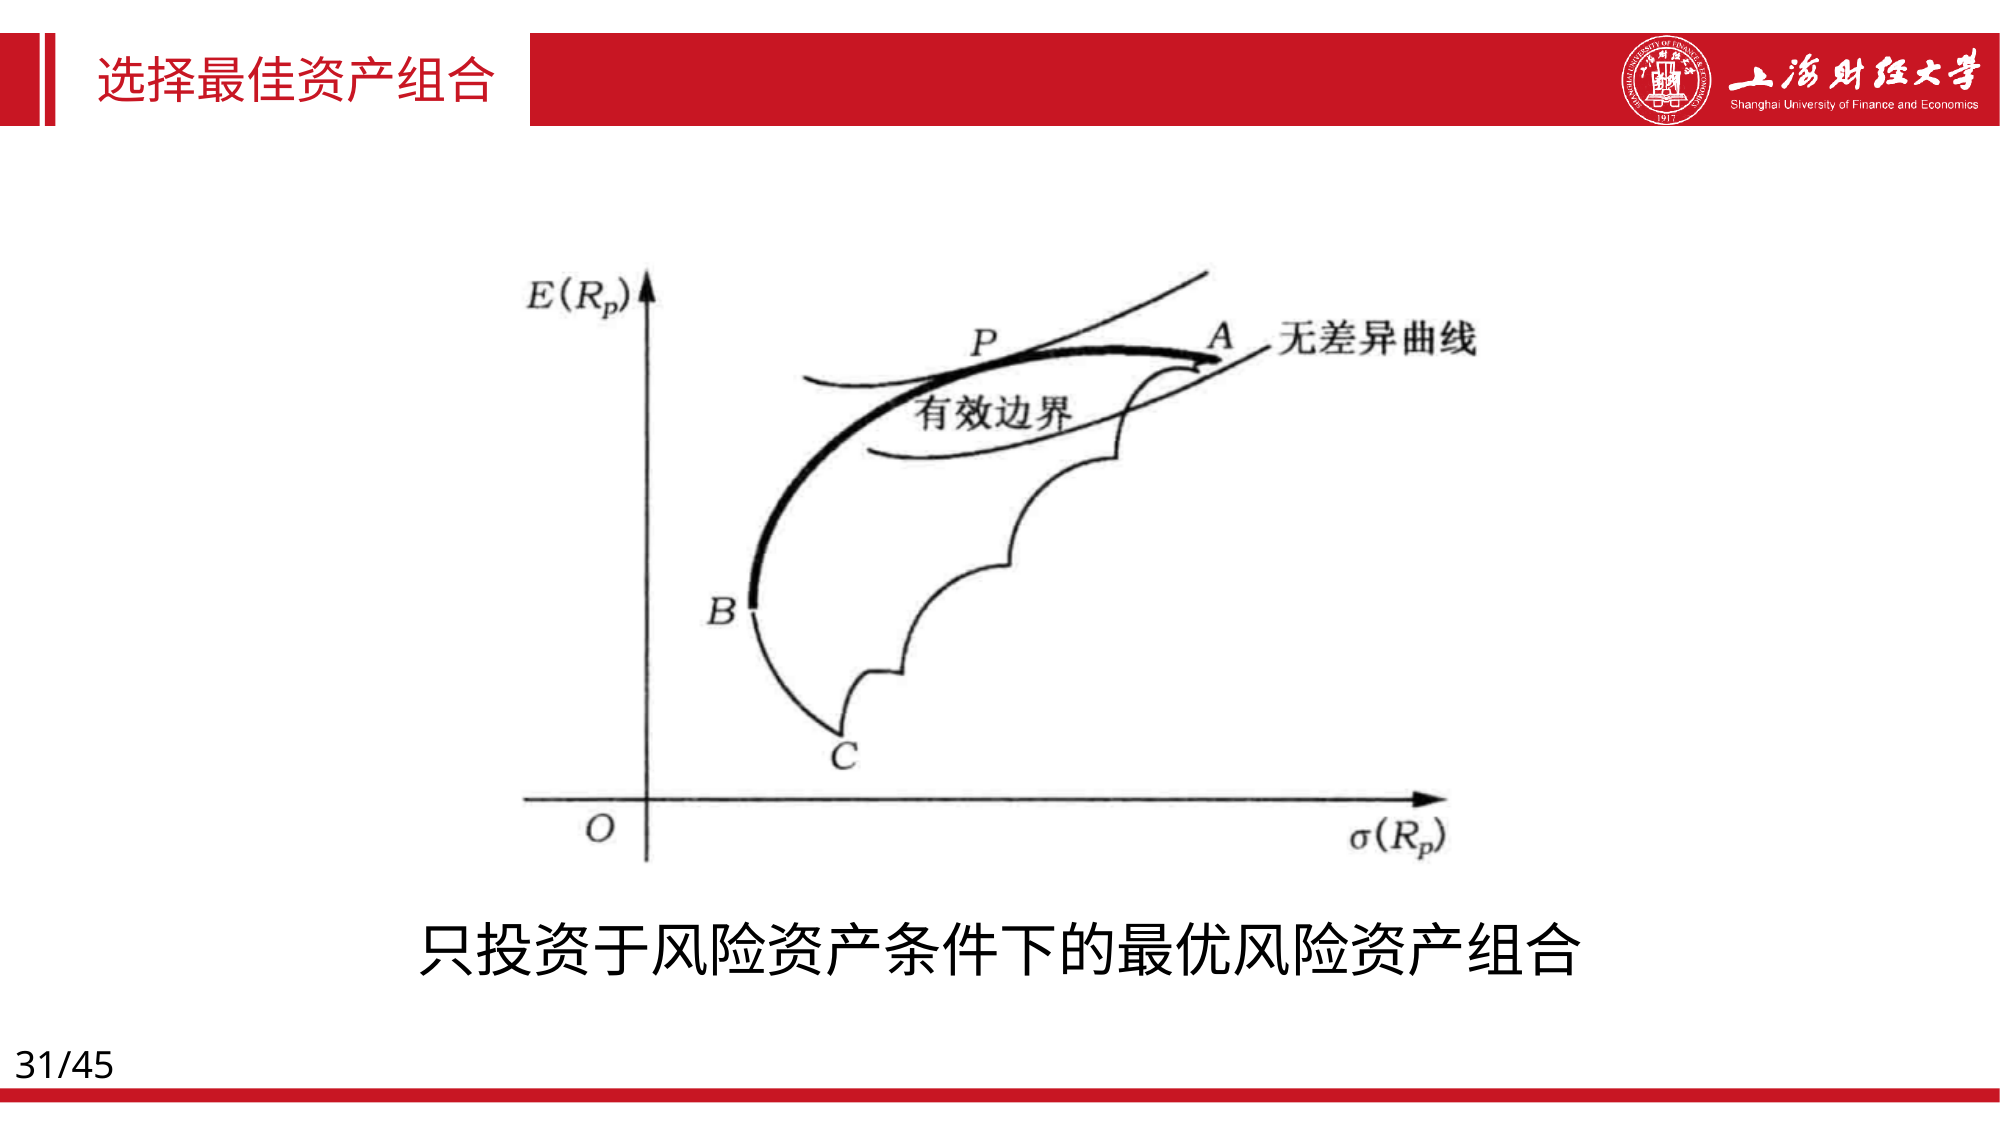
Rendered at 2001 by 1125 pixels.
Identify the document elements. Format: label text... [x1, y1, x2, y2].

picture [509, 239, 1491, 886]
picture [1595, 0, 2000, 172]
text_box 只投资于风险资产条件下的最优风险资产组合 [402, 906, 1598, 991]
text_box 选择最佳资产组合 [82, 41, 512, 116]
